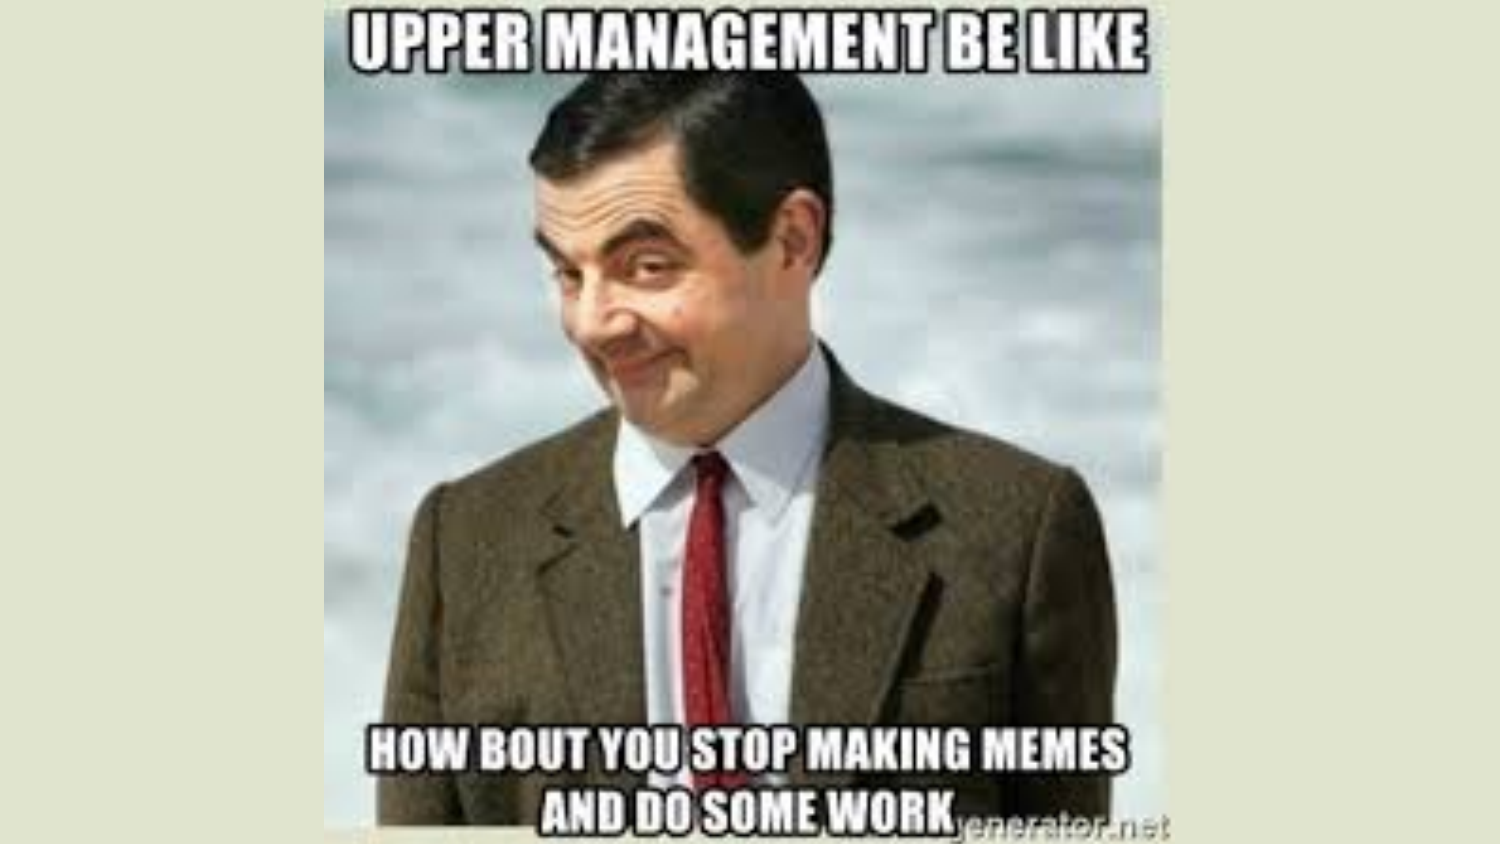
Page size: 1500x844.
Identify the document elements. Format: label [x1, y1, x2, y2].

picture [324, 0, 1176, 844]
